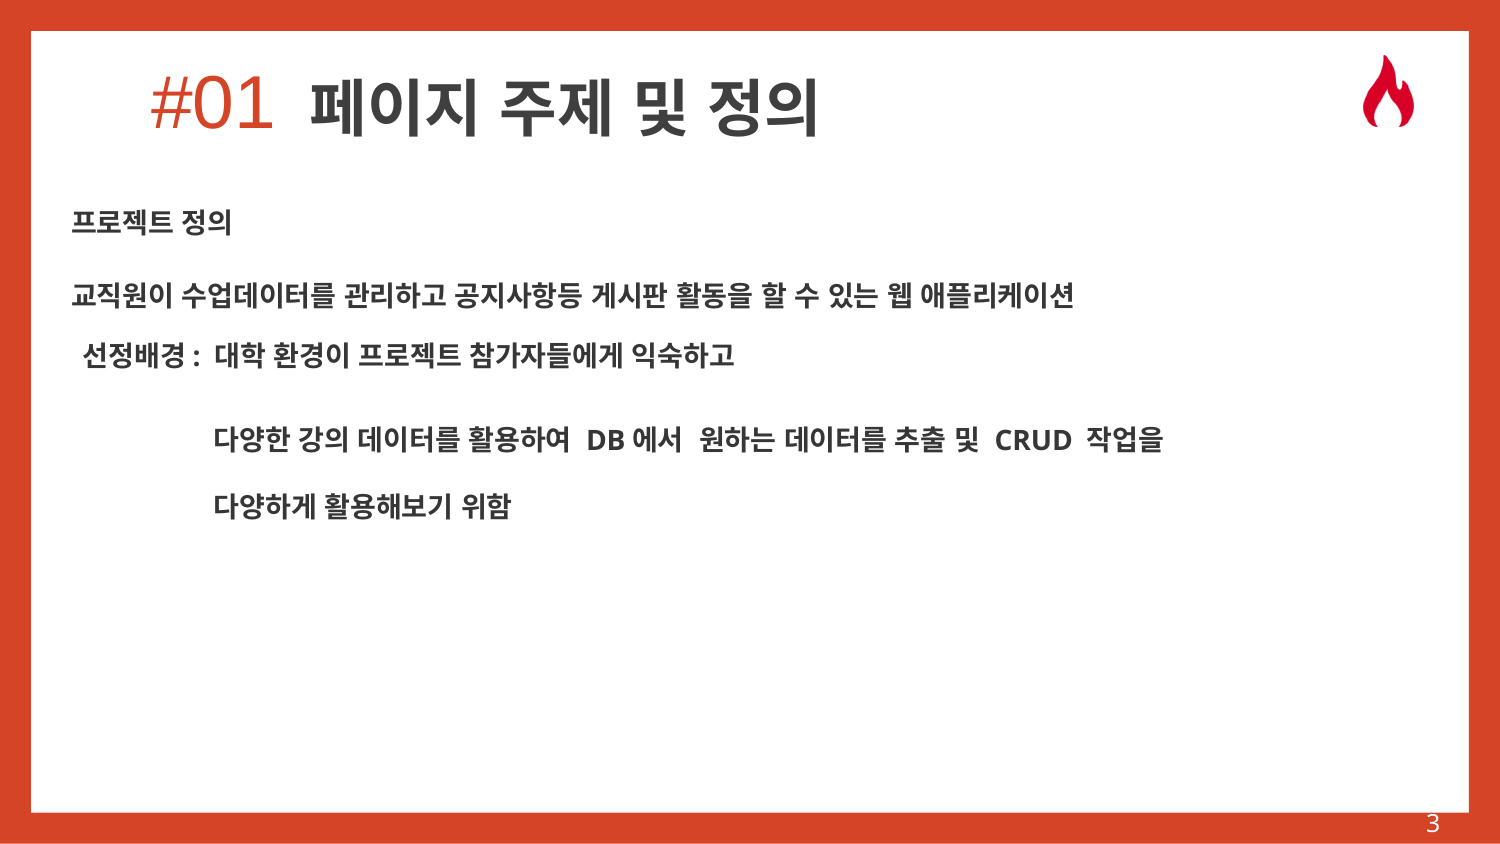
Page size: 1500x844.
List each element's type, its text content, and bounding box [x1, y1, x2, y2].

picture [1347, 55, 1429, 127]
title 페이지 주제 및 정의 [294, 54, 1228, 159]
slide_number ‹#› [1105, 802, 1456, 844]
list #01 [136, 45, 400, 152]
text_box 프로젝트 정의 교직원이 수업데이터를 관리하고 공지사항등 게시판 활동을 할 수 있는 웹 애플리케이션 [56, 190, 1302, 378]
text_box 선정배경: 대학 환경이 프로젝트 참가자들에게 익숙하고 다양한 강의 데이터를 활용하여 DB에서 원하는 데이터를 추출 및 CRUD 작업을 다양하게 활용해보기 위함 [67, 318, 1195, 609]
